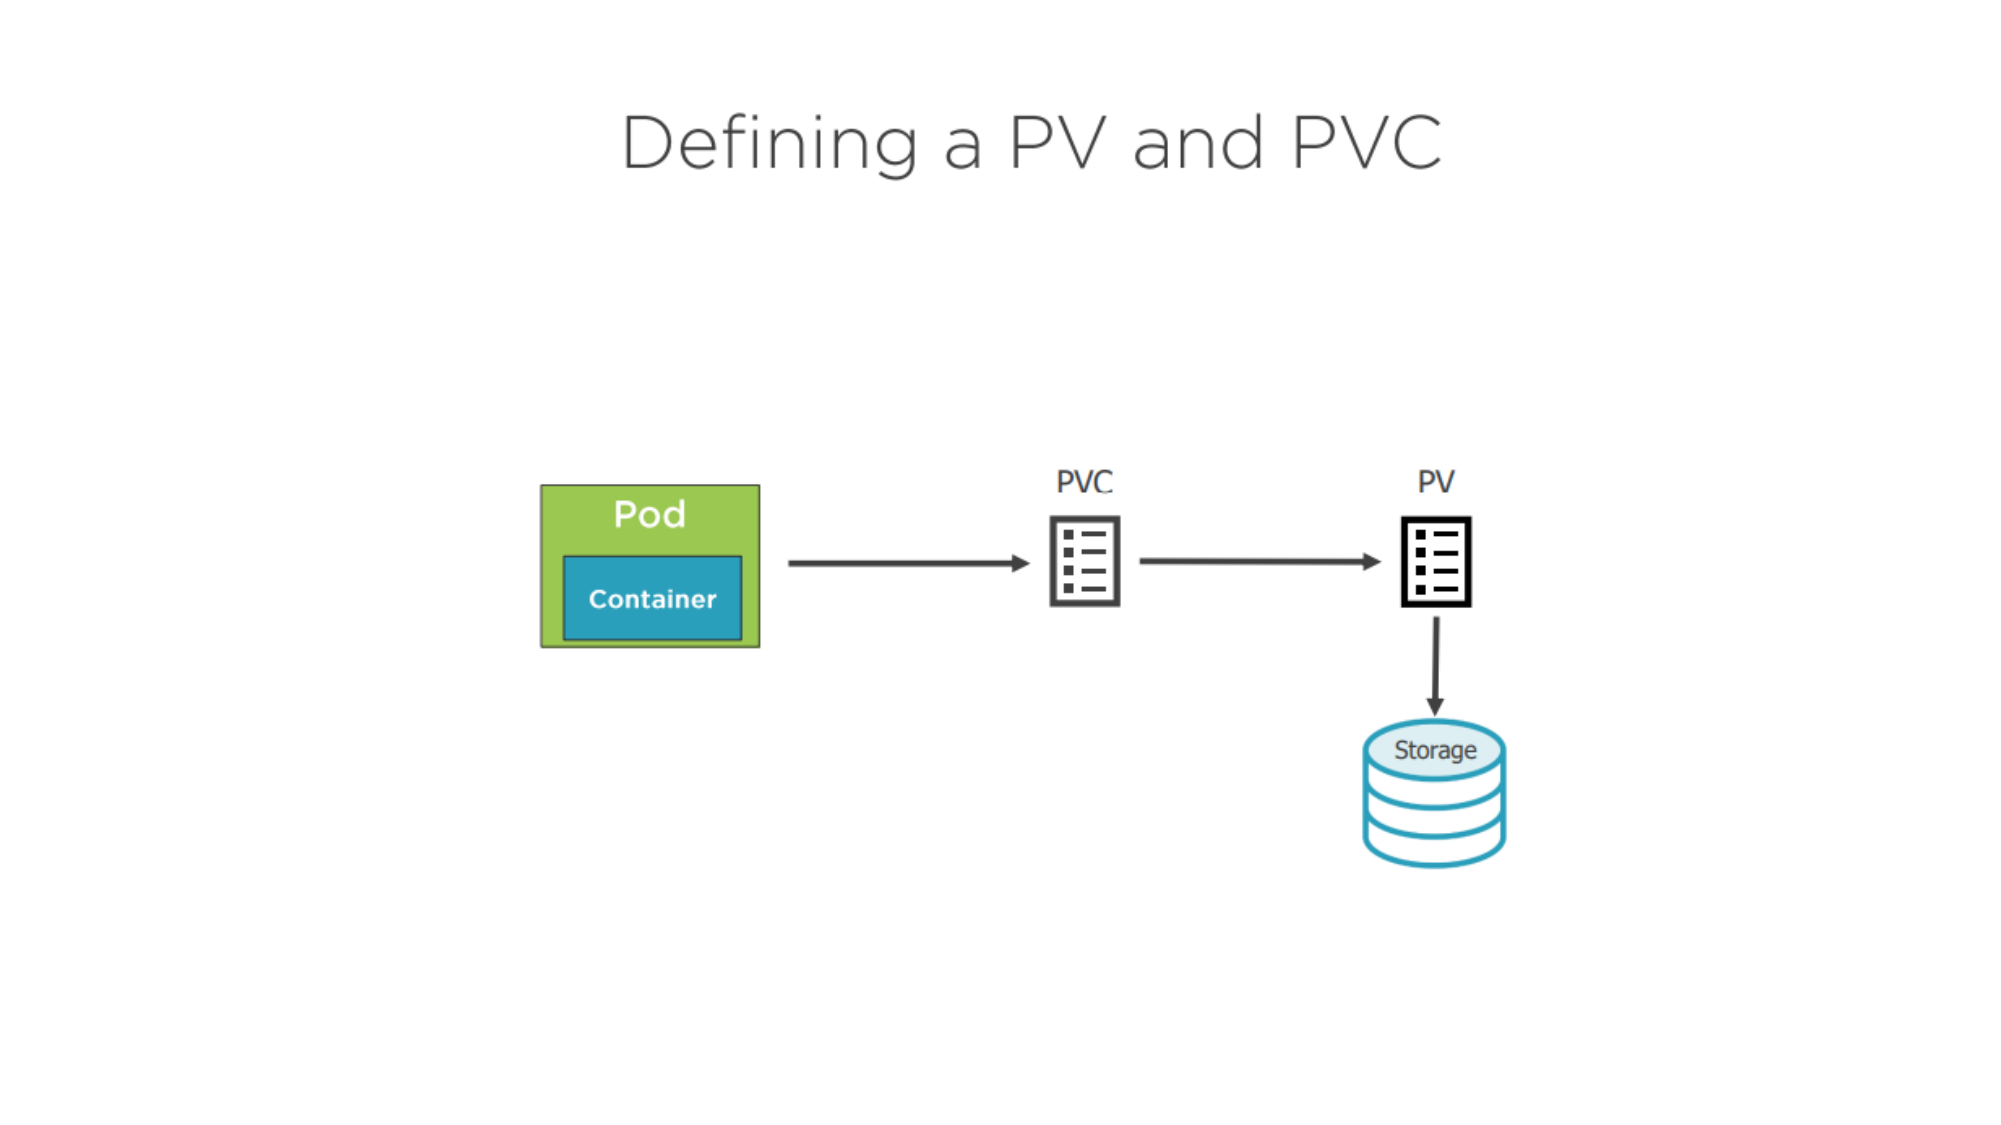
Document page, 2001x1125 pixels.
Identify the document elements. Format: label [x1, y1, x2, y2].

picture [217, 61, 1783, 957]
